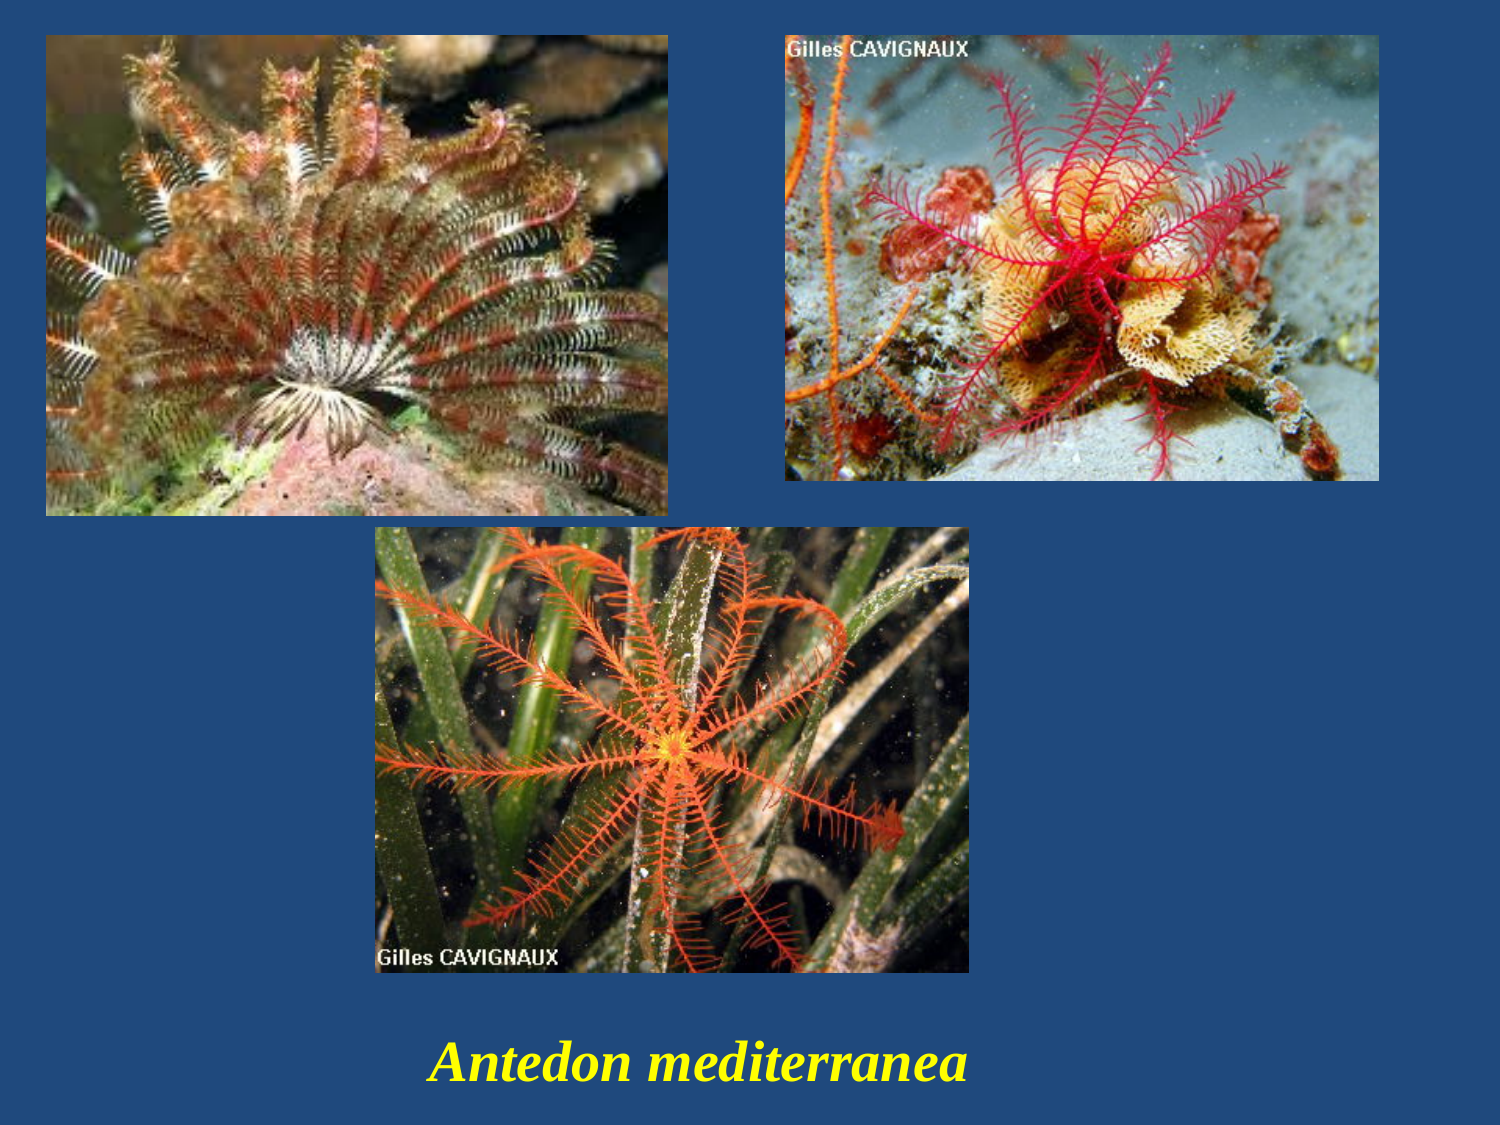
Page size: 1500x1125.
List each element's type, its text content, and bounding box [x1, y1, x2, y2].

picture [784, 34, 1380, 481]
picture [374, 527, 969, 973]
table_header Antedon mediterranea [199, 1020, 1199, 1094]
picture [46, 34, 669, 516]
